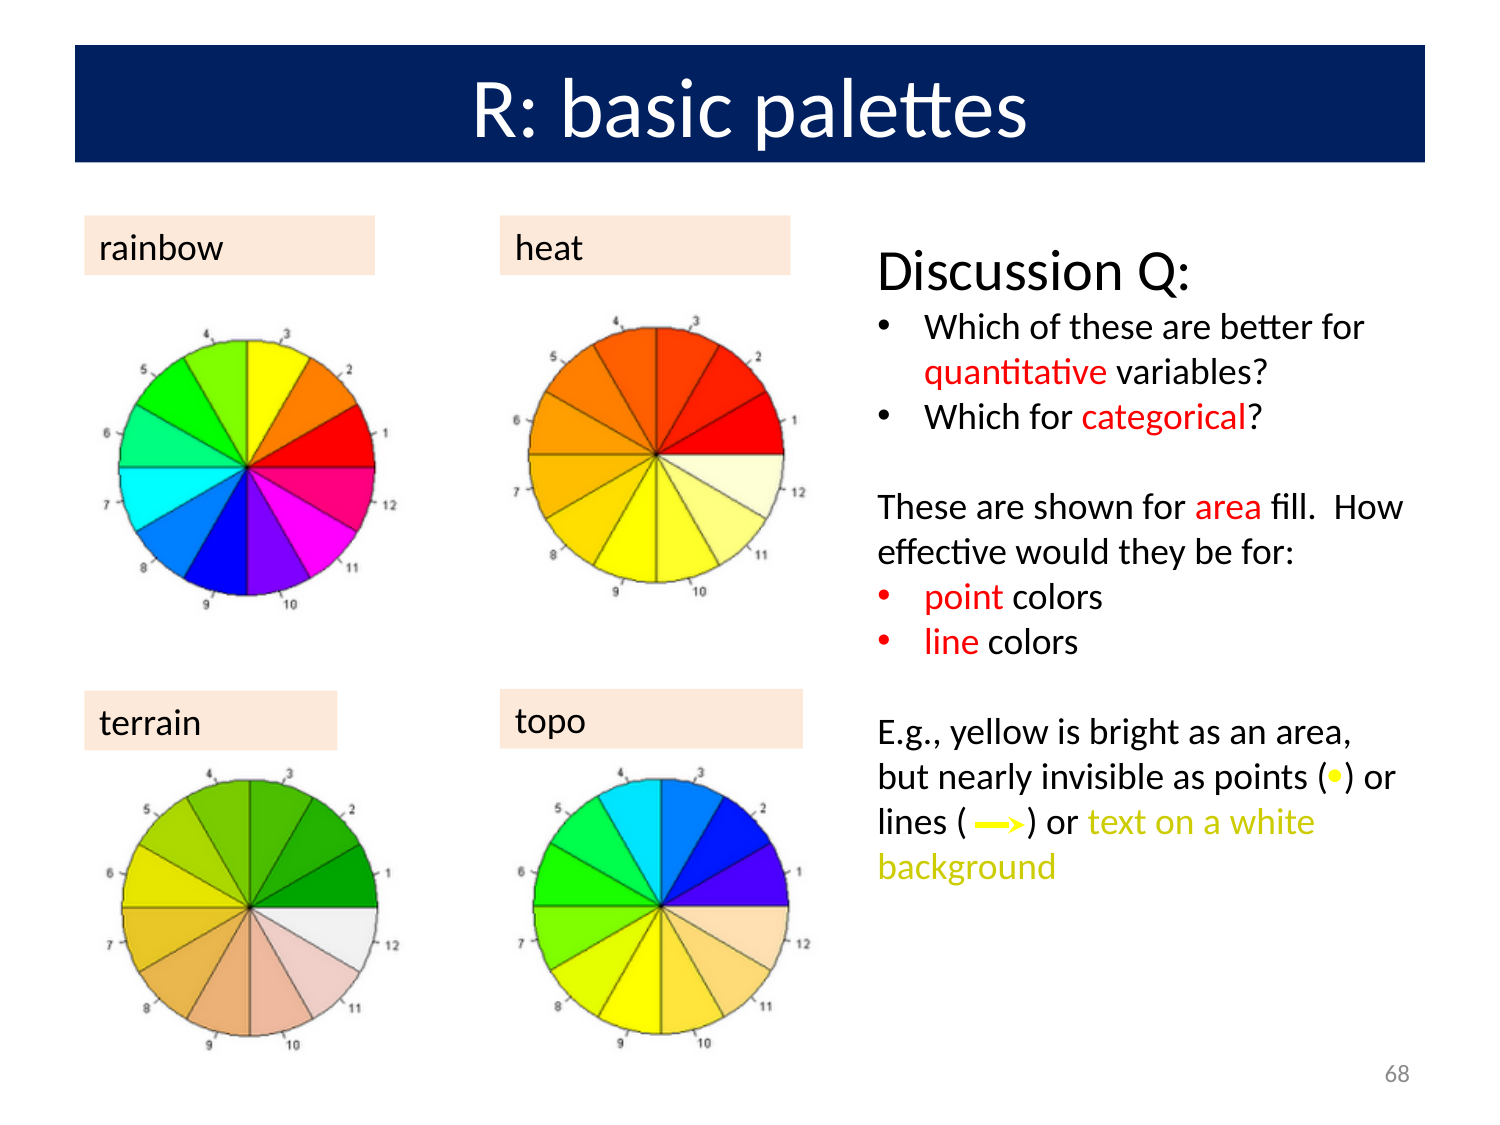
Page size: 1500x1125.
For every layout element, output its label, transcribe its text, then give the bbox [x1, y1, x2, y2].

text_box heat [499, 215, 791, 276]
picture [499, 748, 819, 1062]
picture [87, 314, 407, 628]
title R: basic palettes [75, 45, 1425, 163]
slide_number 68 [1074, 1042, 1425, 1103]
text_box terrain [84, 690, 338, 751]
picture [87, 749, 408, 1063]
text_box Discussion Q: Which of these are better for quantitative variables? Which for categorical? These are shown for area fill. How effective would they be for: point colors line colors E.g., yellow is bright as an area, but nearly invisible as points () or lines ( ) or text on a white background [862, 224, 1425, 895]
text_box topo [499, 688, 803, 747]
text_box rainbow [84, 215, 375, 276]
picture [499, 298, 819, 612]
